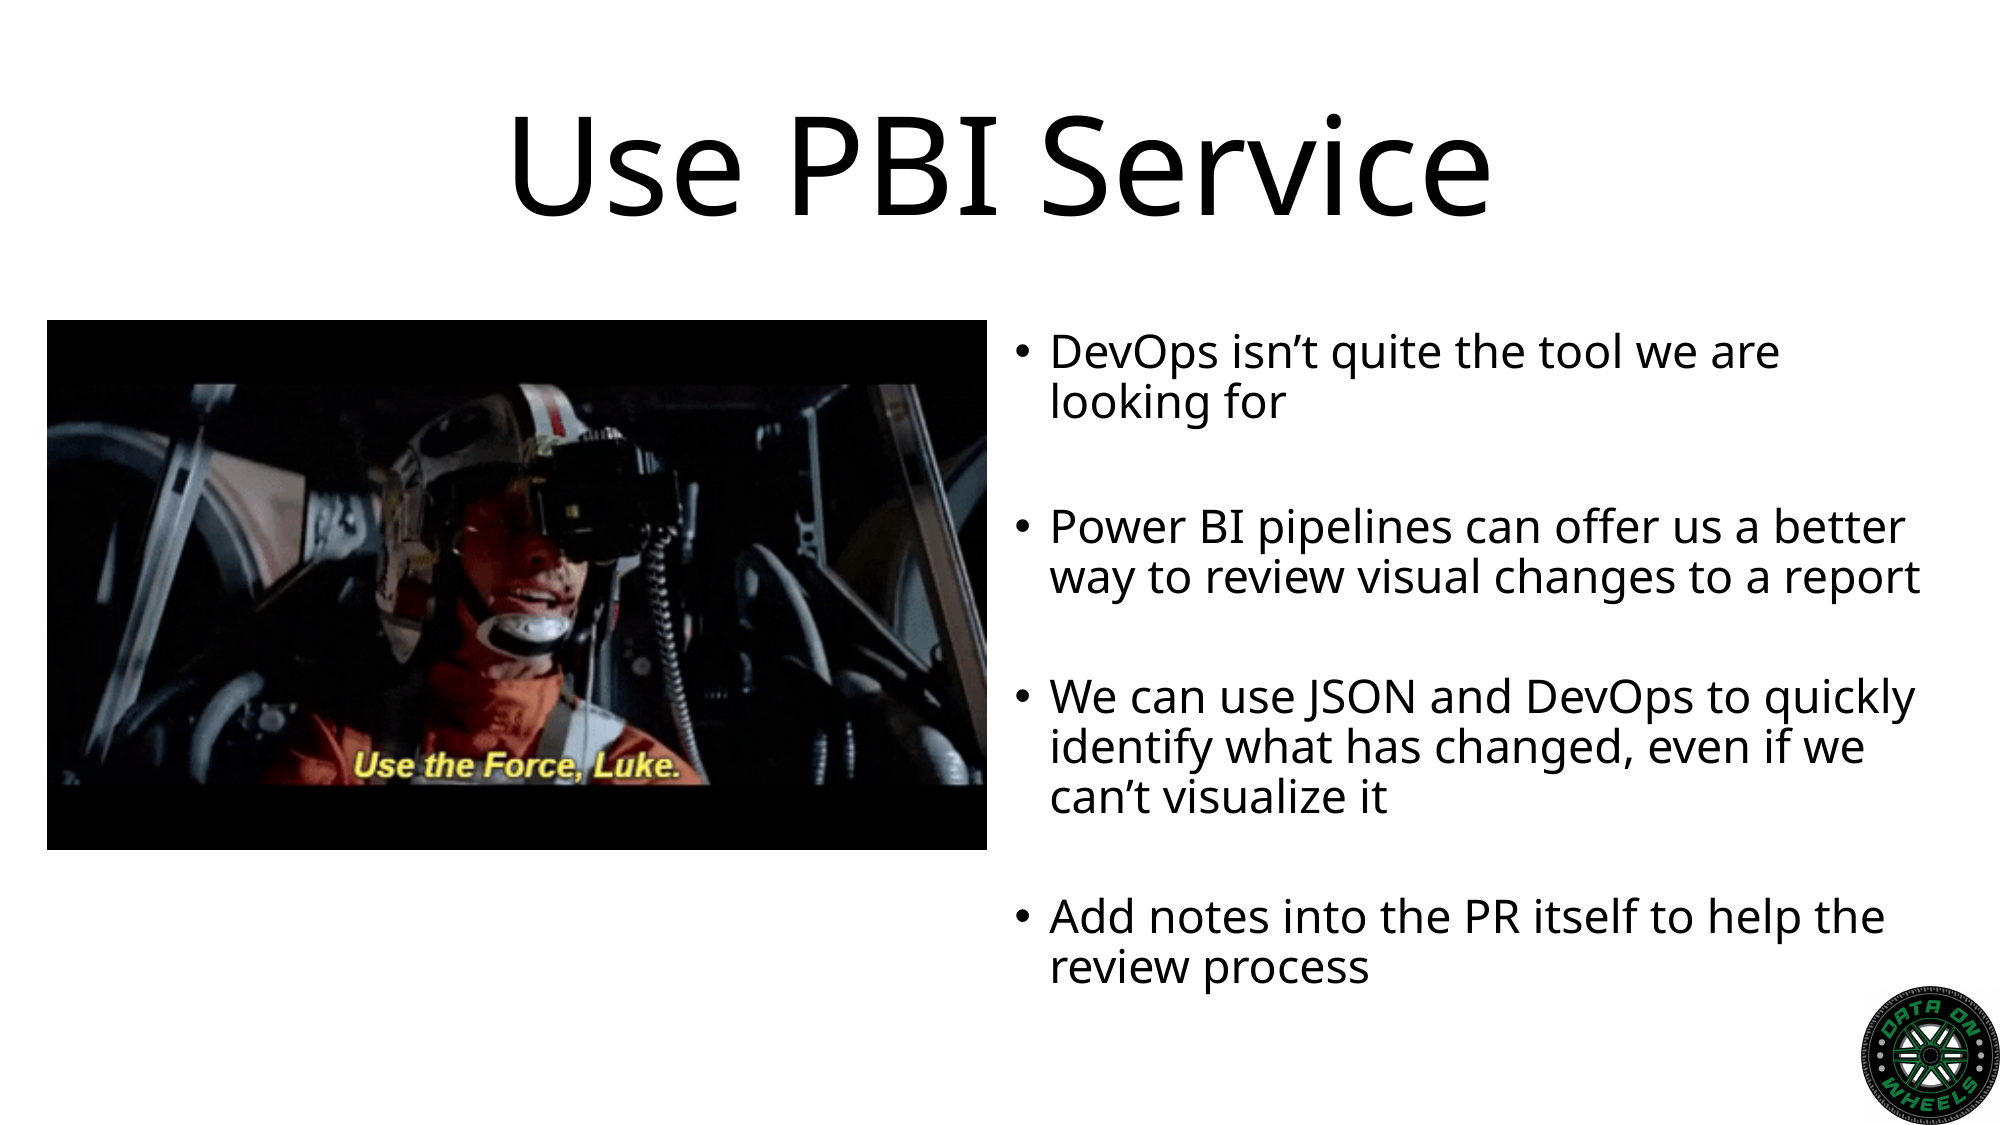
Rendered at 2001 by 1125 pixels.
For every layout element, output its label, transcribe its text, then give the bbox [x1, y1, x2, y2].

title Use PBI Service [104, 68, 1895, 274]
picture [1861, 986, 2000, 1125]
picture [47, 320, 987, 850]
list DevOps isn’t quite the tool we are looking for Power BI pipelines can offer us a better way to review visual changes to a report We can use JSON and DevOps to quickly identify what has changed, even if we can’t visualize it Add notes into the PR itself to help the review process [999, 320, 1940, 1039]
